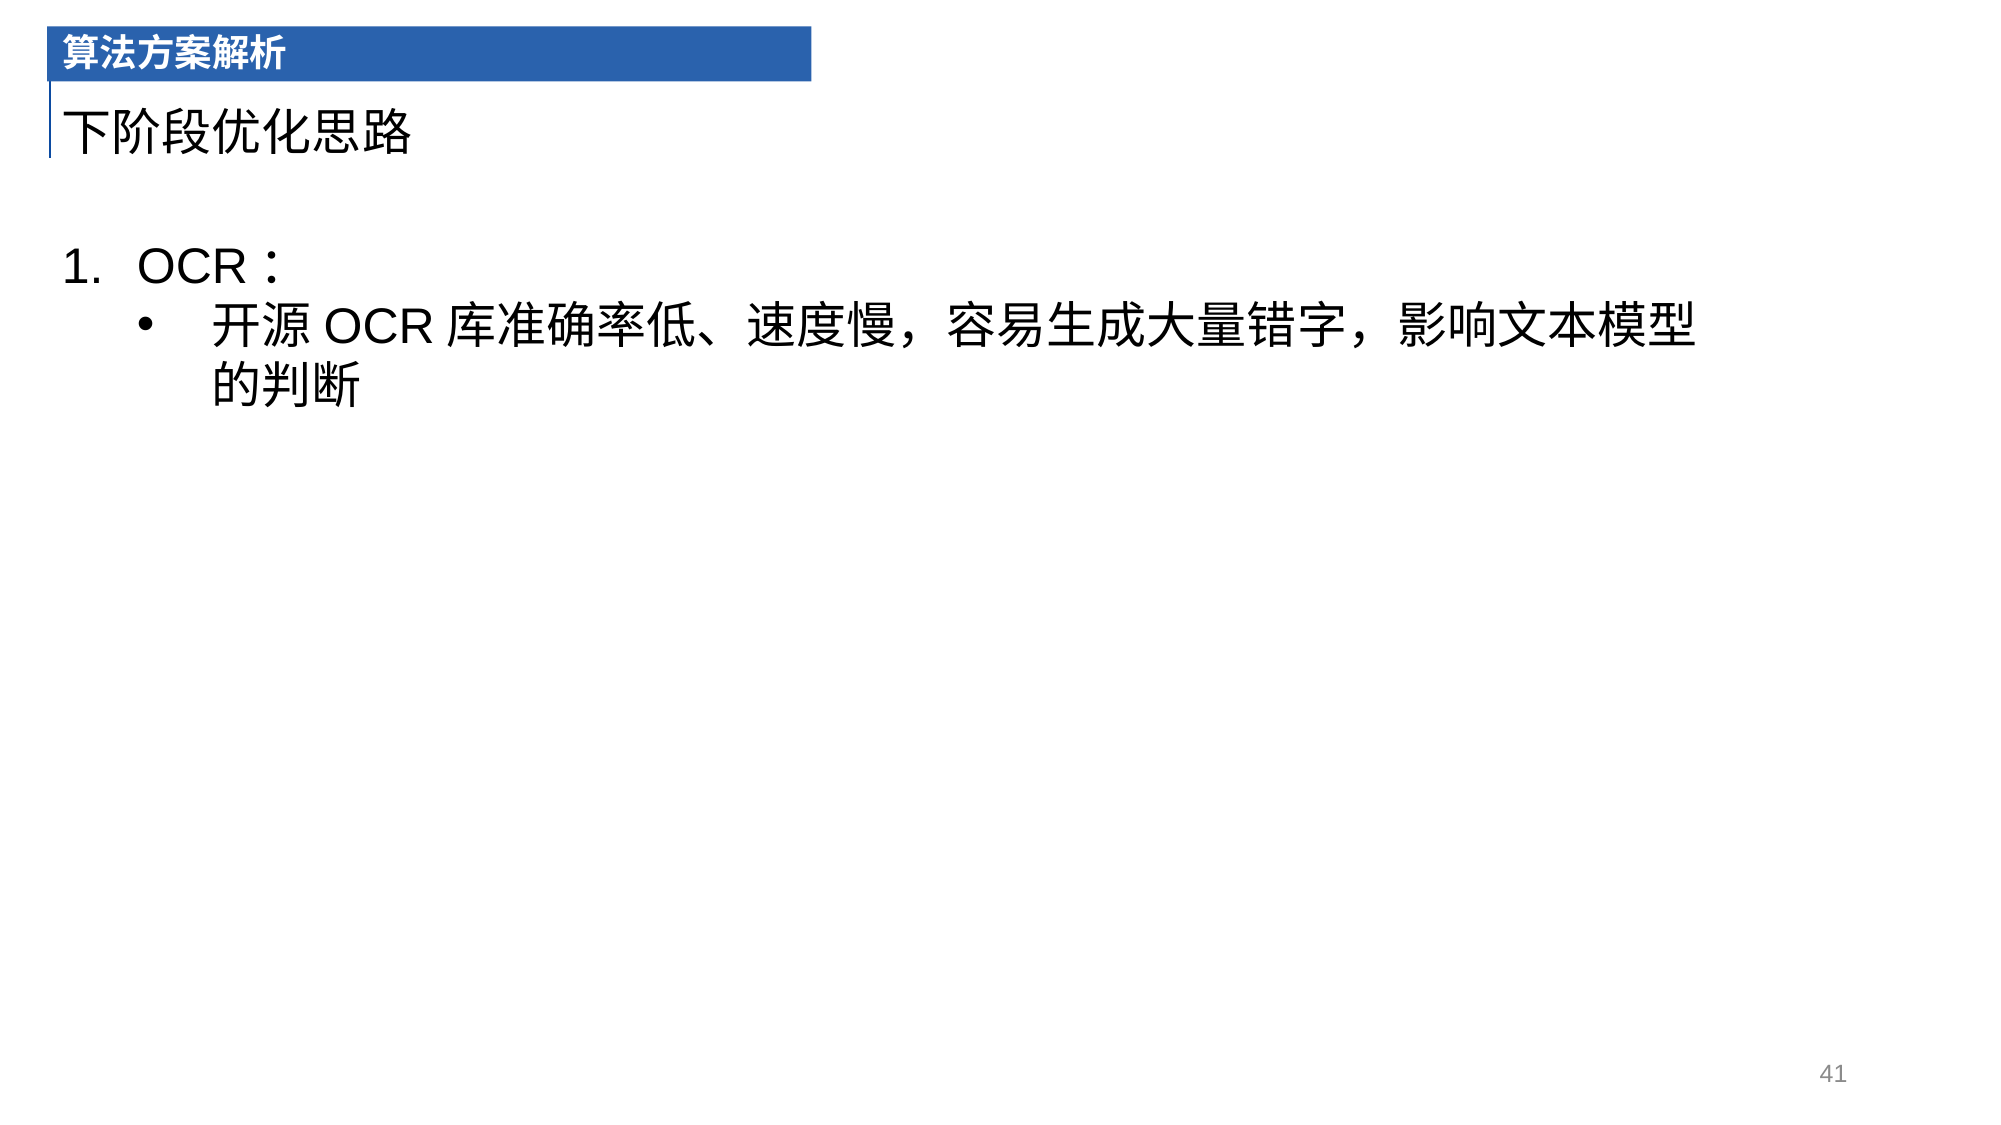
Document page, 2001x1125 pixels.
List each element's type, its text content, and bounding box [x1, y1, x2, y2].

text_box 下阶段优化思路 [47, 93, 1586, 168]
text_box OCR： 开源OCR库准确率低、速度慢，容易生成大量错字，影响文本模型的判断 [47, 226, 1744, 421]
list 算法方案解析 [47, 26, 812, 82]
slide_number 41 [1412, 1042, 1863, 1103]
